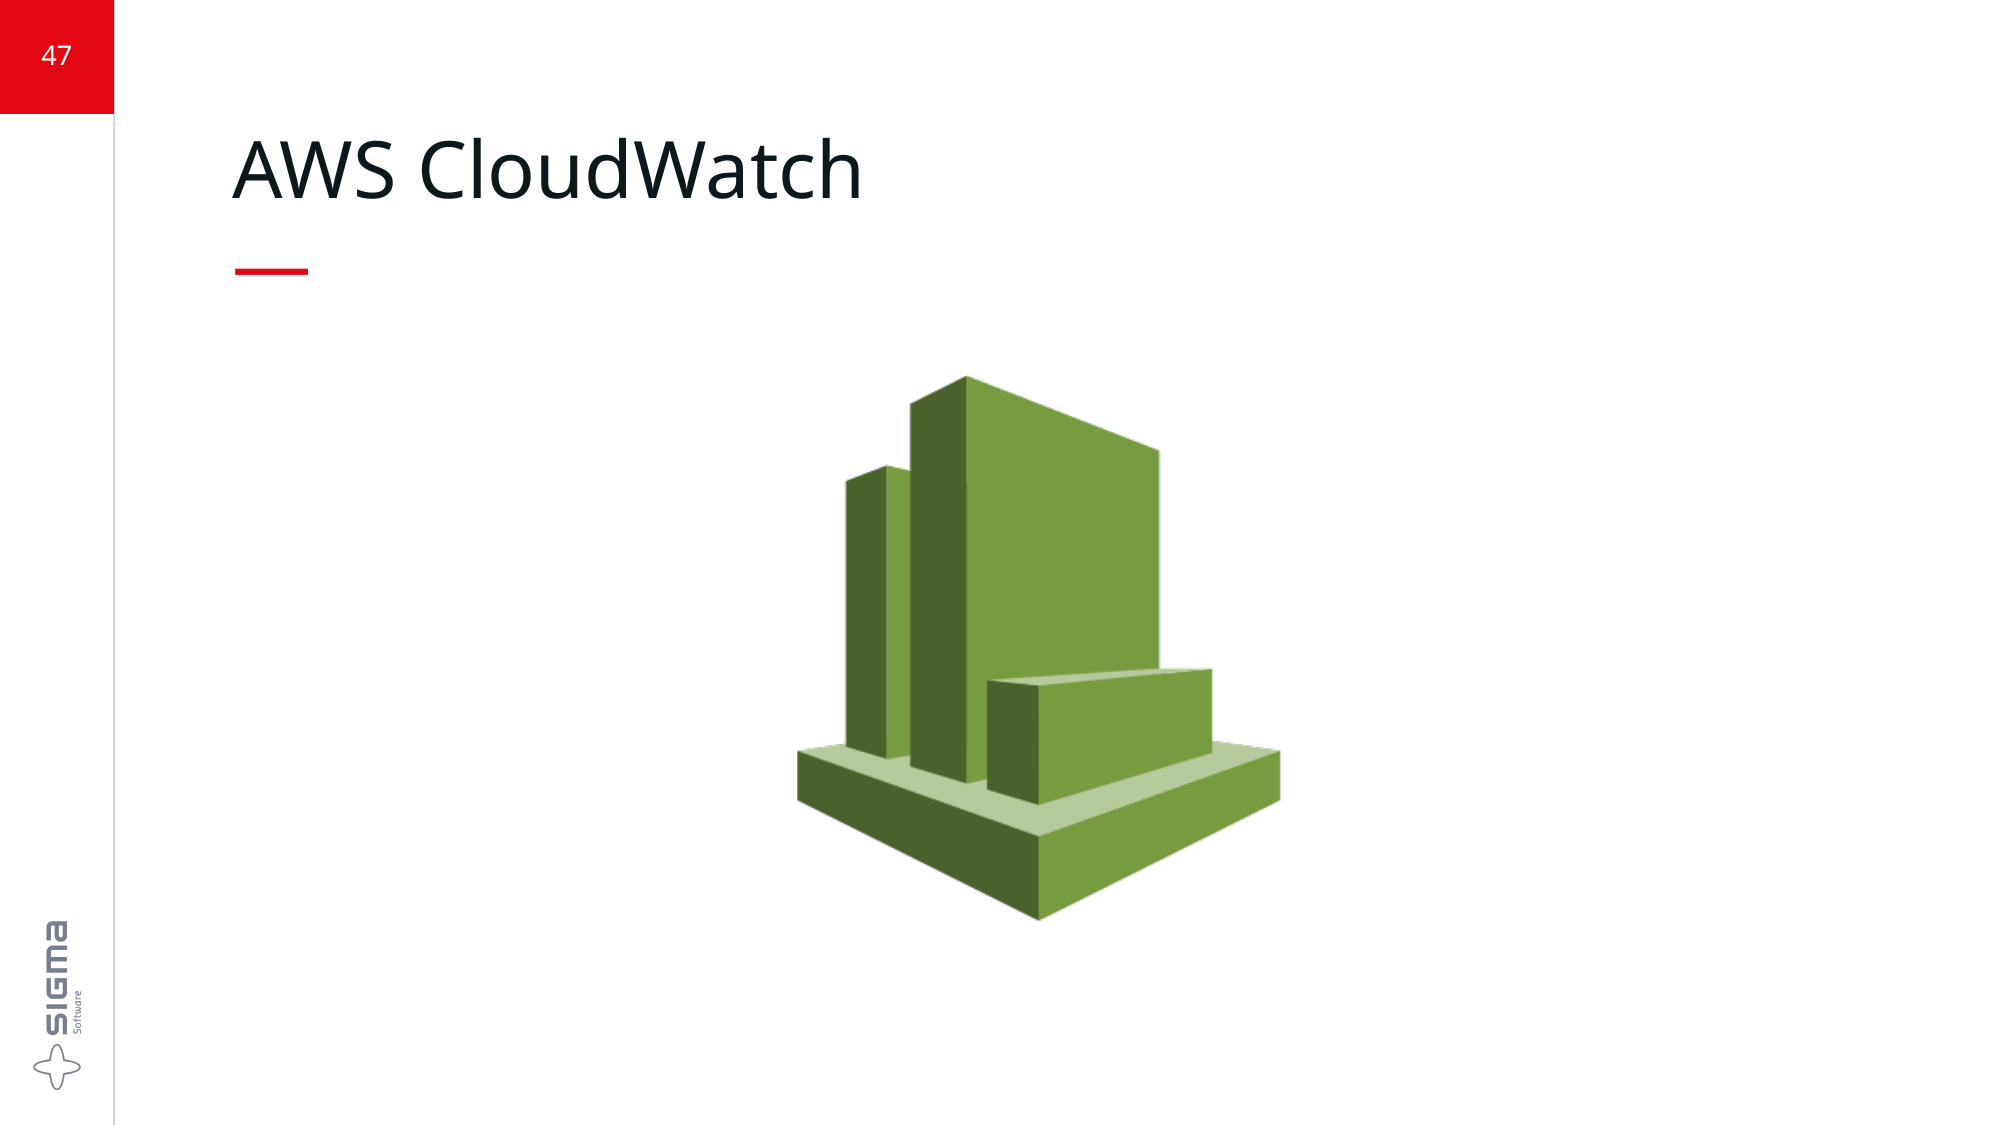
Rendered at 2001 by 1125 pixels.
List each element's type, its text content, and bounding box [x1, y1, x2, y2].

picture [34, 922, 81, 1090]
picture [660, 270, 1418, 1028]
slide_number 47 [0, 0, 114, 114]
title AWS CloudWatch — [232, 119, 1886, 312]
